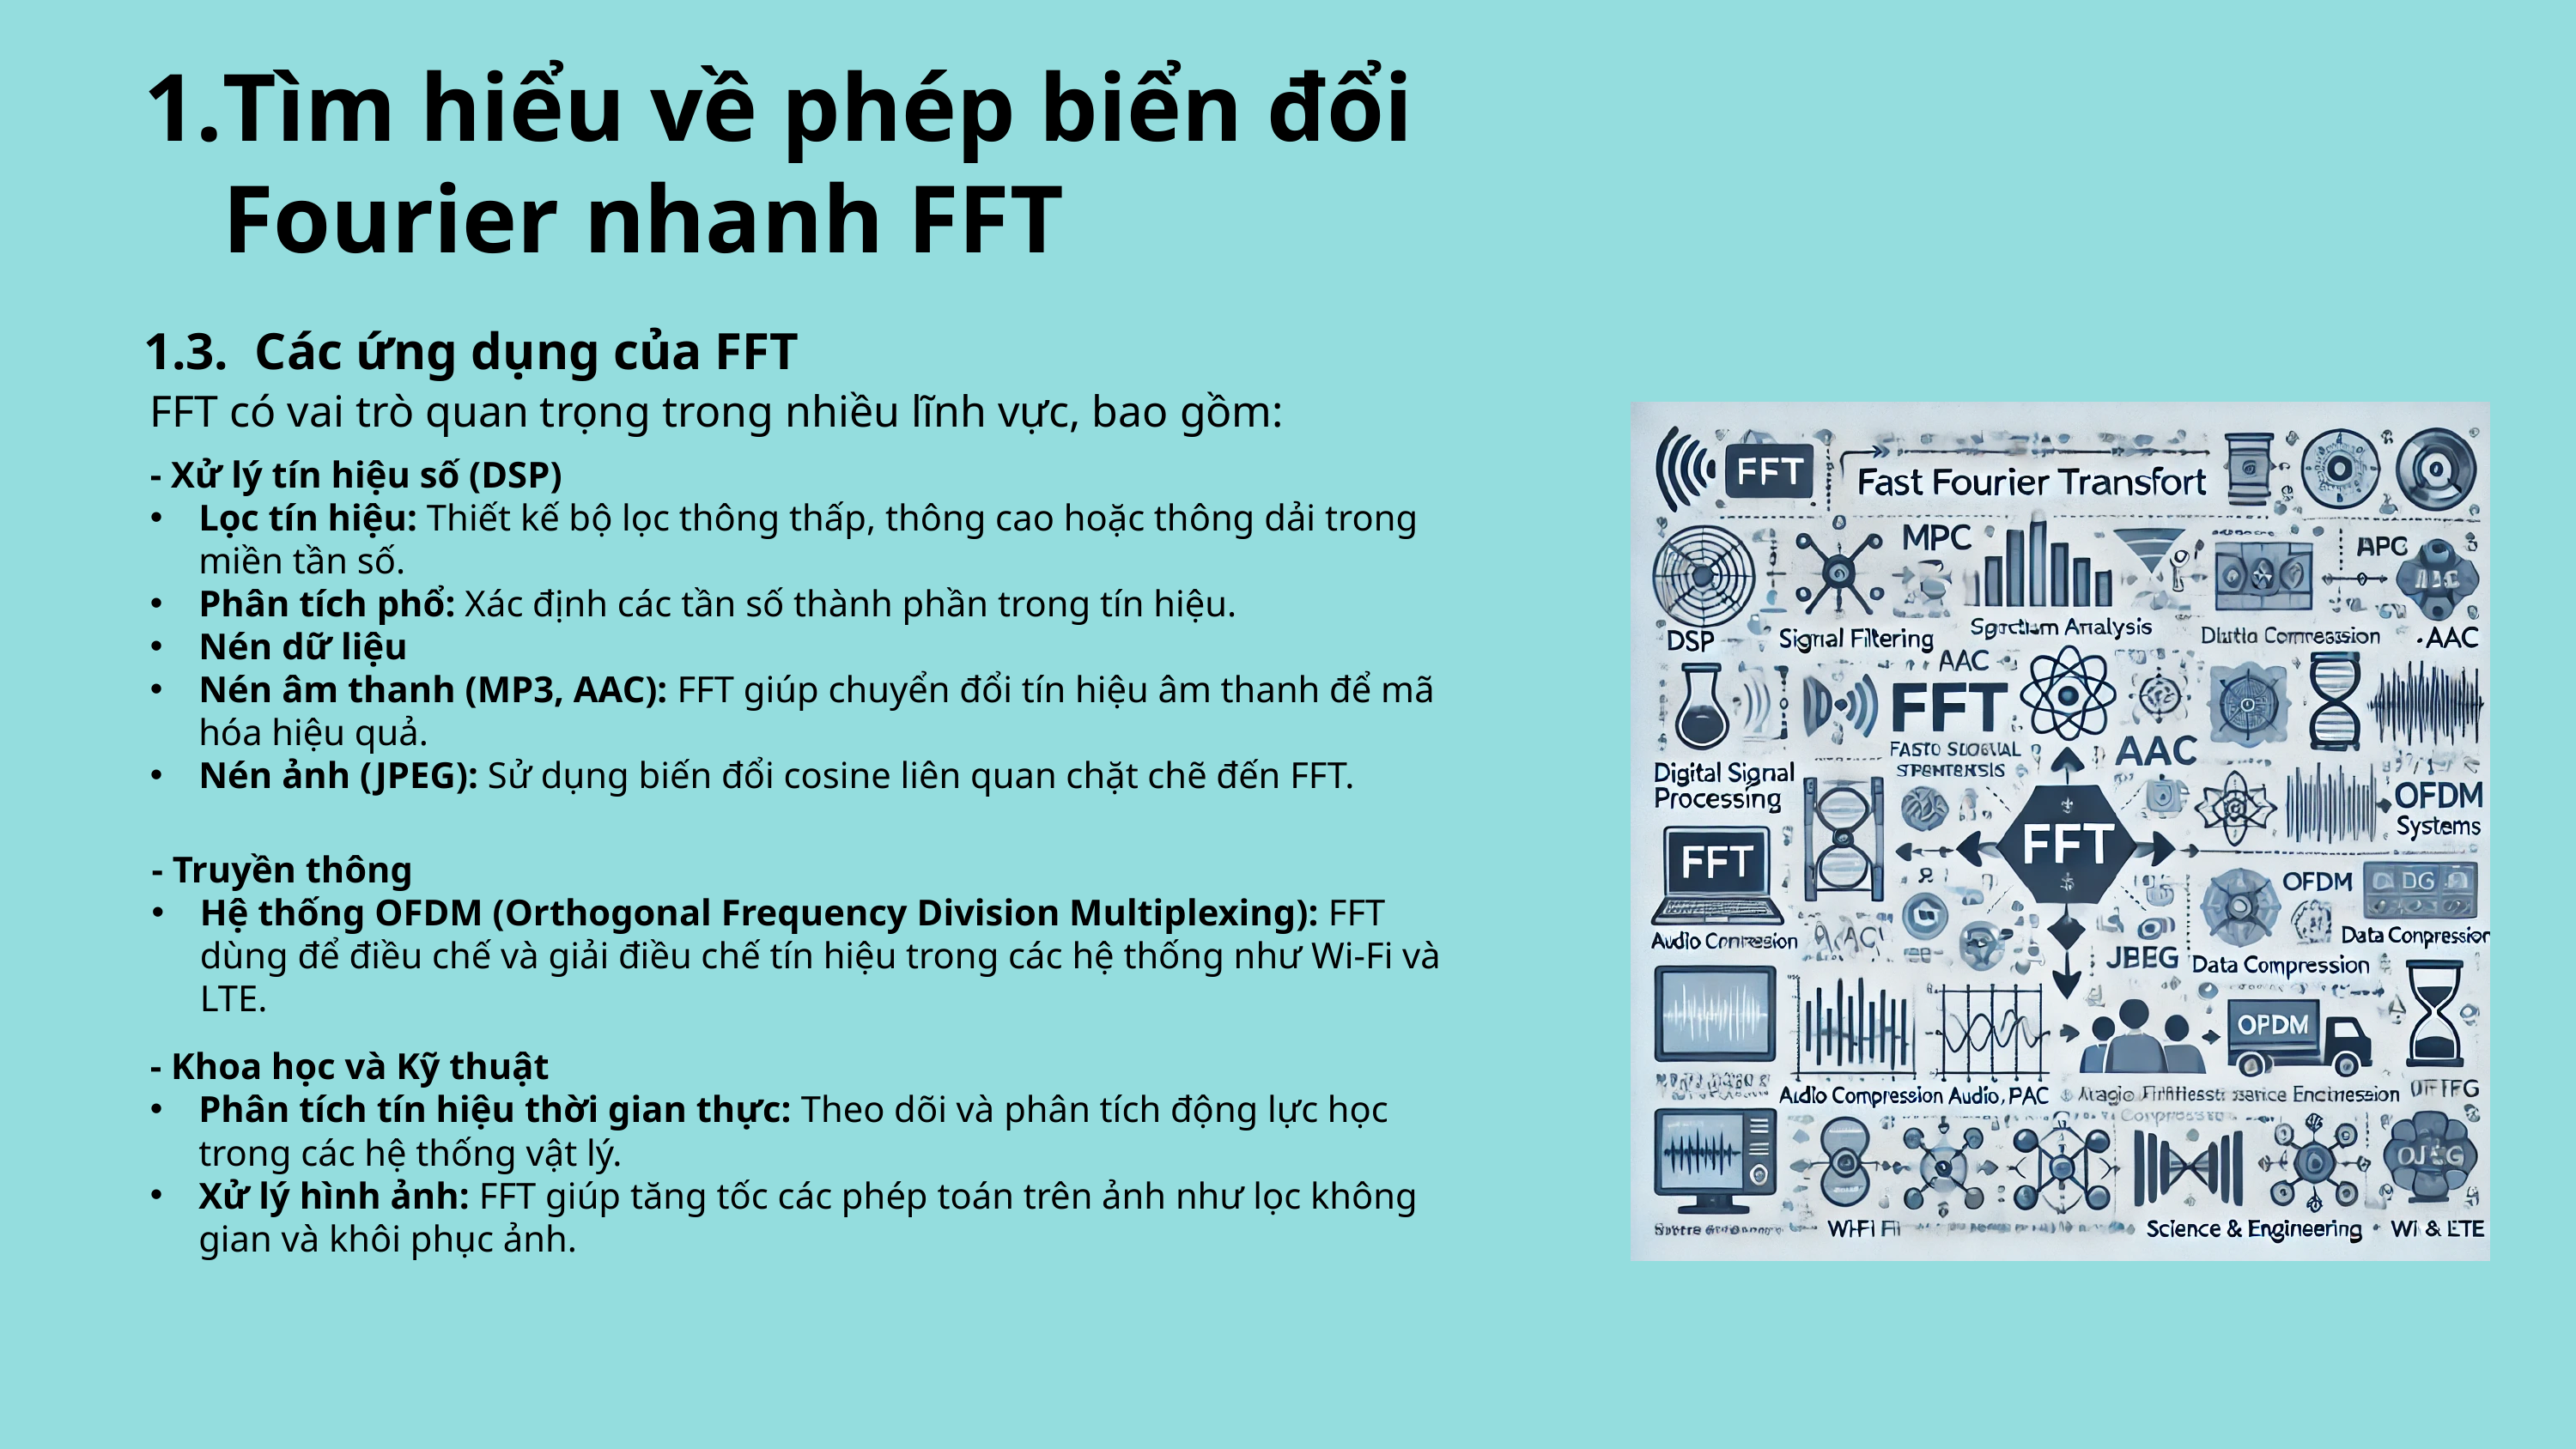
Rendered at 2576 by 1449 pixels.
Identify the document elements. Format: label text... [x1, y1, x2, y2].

text_box - Khoa học và Kỹ thuật Phân tích tín hiệu thời gian thực: Theo dõi và phân tích động lực học trong các hệ thống vật lý. Xử lý hình ảnh: FFT giúp tăng tốc các phép toán trên ảnh như lọc không gian và khôi phục ảnh. [149, 1044, 1469, 1259]
text_box - Xử lý tín hiệu số (DSP) Lọc tín hiệu: Thiết kế bộ lọc thông thấp, thông cao hoặc thông dải trong miền tần số. Phân tích phổ: Xác định các tần số thành phần trong tín hiệu. Nén dữ liệu Nén âm thanh (MP3, AAC): FFT giúp chuyển đổi tín hiệu âm thanh để mã hóa hiệu quả. Nén ảnh (JPEG): Sử dụng biến đổi cosine liên quan chặt chẽ đến FFT. [149, 452, 1469, 796]
text_box 1.3. Các ứng dụng của FFT [64, 268, 1448, 380]
picture [1631, 402, 2491, 1261]
text_box - Truyền thông Hệ thống OFDM (Orthogonal Frequency Division Multiplexing): FFT dùng để điều chế và giải điều chế tín hiệu trong các hệ thống như Wi-Fi và LTE. [151, 847, 1470, 1020]
text_box Tìm hiểu về phép biển đổi Fourier nhanh FFT [64, 48, 1441, 268]
text_box FFT có vai trò quan trọng trong nhiều lĩnh vực, bao gồm: [149, 383, 1469, 436]
